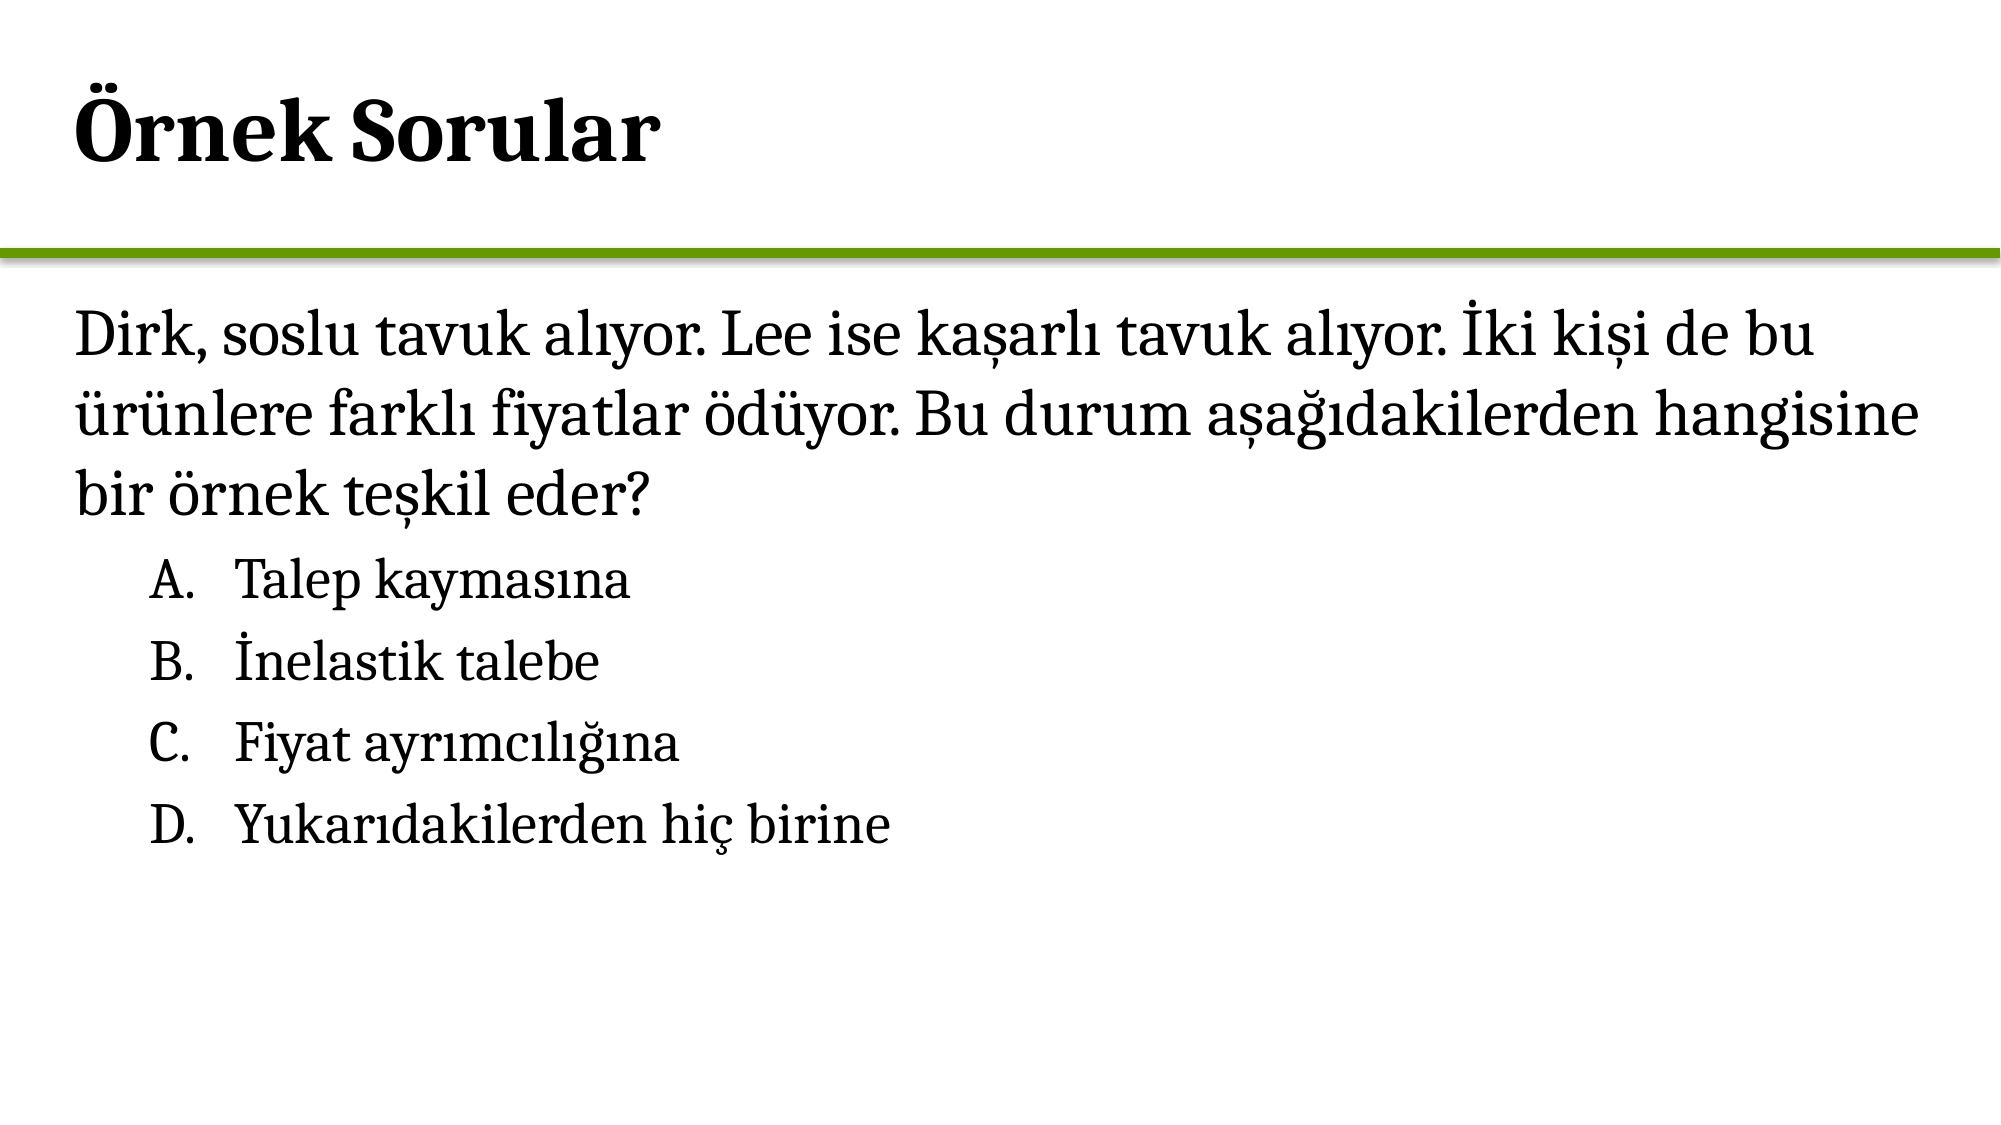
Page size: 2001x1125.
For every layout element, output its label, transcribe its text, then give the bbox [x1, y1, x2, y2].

list Dirk, soslu tavuk alıyor. Lee ise kaşarlı tavuk alıyor. İki kişi de bu ürünlere farklı fiyatlar ödüyor. Bu durum aşağıdakilerden hangisine bir örnek teşkil eder? Talep kaymasına İnelastik talebe Fiyat ayrımcılığına Yukarıdakilerden hiç birine [59, 280, 1962, 1085]
title Örnek Sorular [59, 0, 1860, 251]
